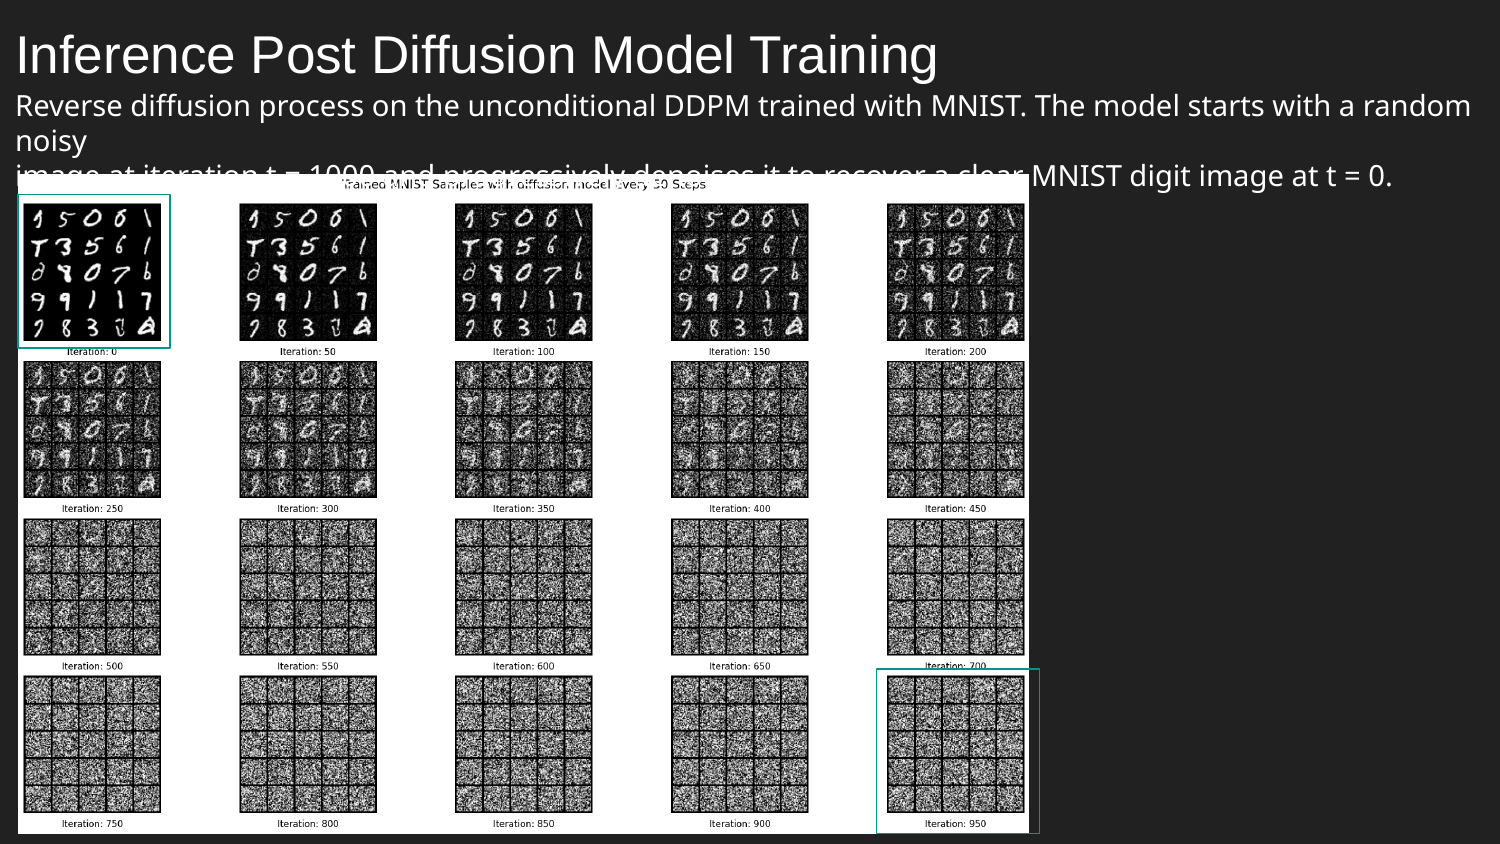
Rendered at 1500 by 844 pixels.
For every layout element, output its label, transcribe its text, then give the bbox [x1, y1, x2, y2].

title Inference Post Diffusion Model Training [0, 5, 1398, 80]
picture [17, 173, 1029, 834]
text_box Reverse diffusion process on the unconditional DDPM trained with MNIST. The model starts with a random noisy image at iteration t = 1000 and progressively denoises it to recover a clear MNIST digit image at t = 0. [0, 80, 1500, 201]
text_box [1032, 669, 1040, 834]
